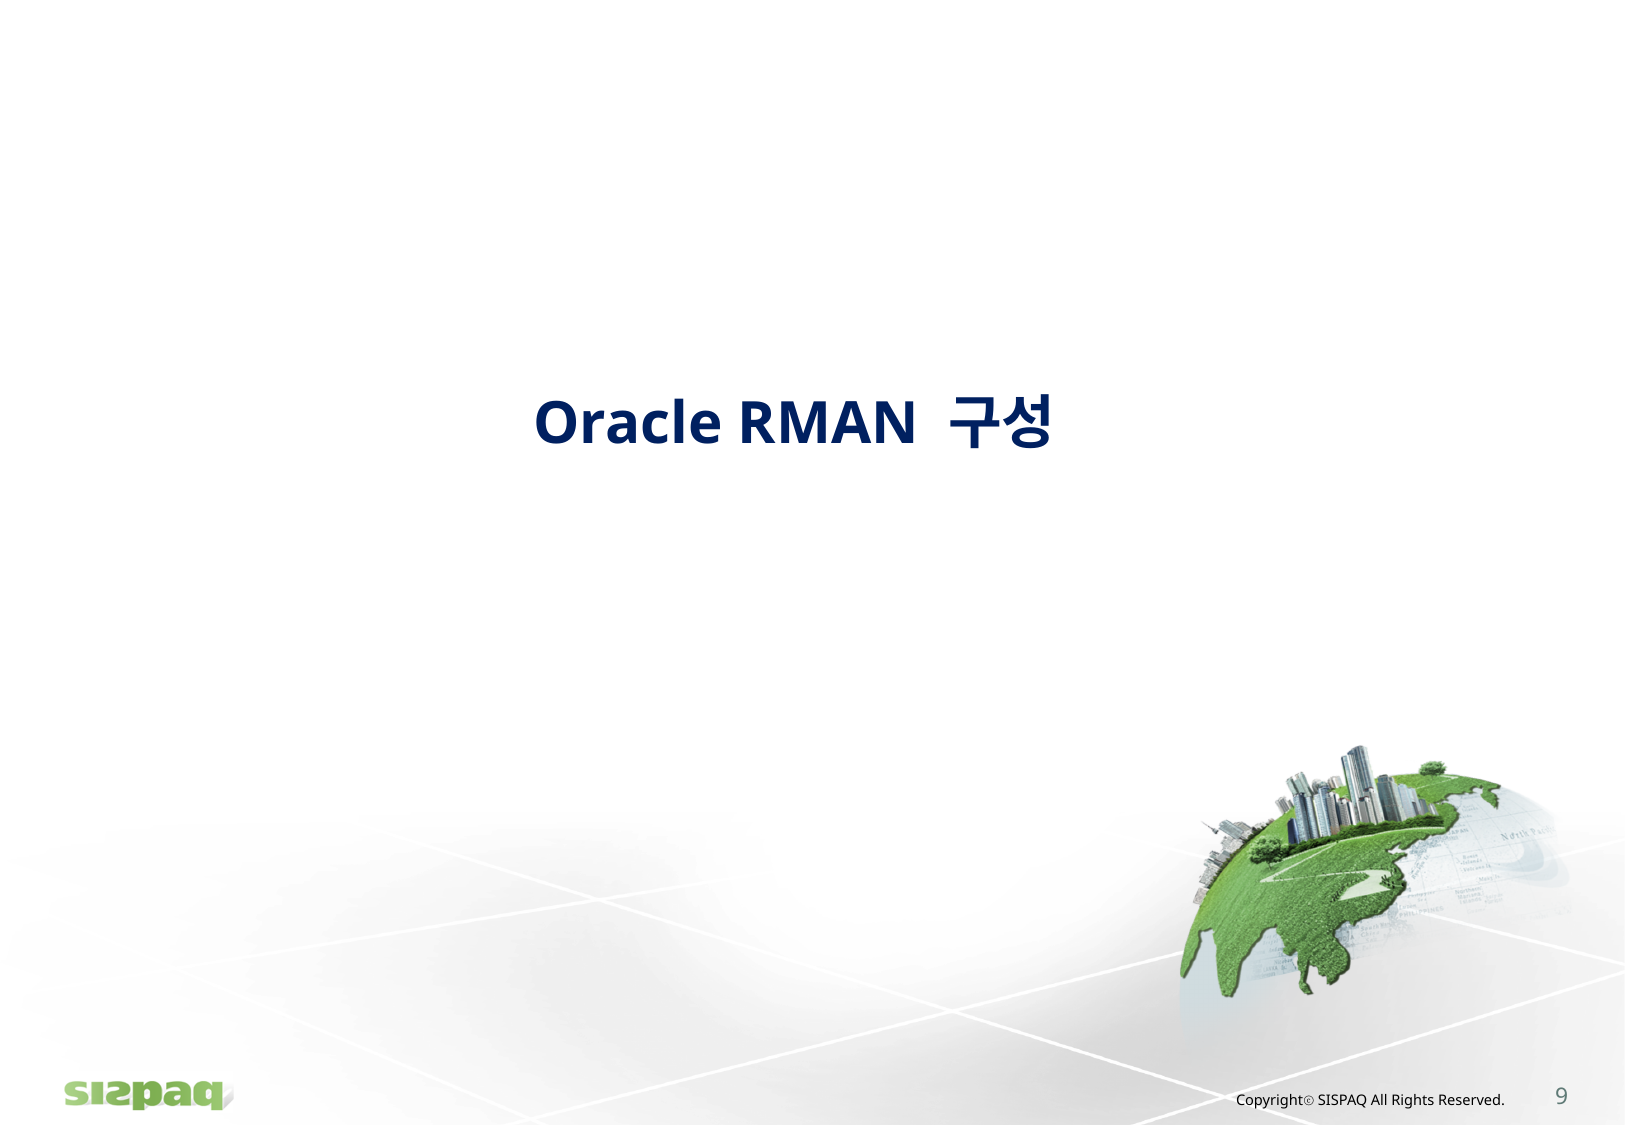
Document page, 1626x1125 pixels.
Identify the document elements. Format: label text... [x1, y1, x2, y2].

text_box Oracle RMAN 구성 [54, 378, 1535, 685]
picture [0, 691, 1625, 1125]
